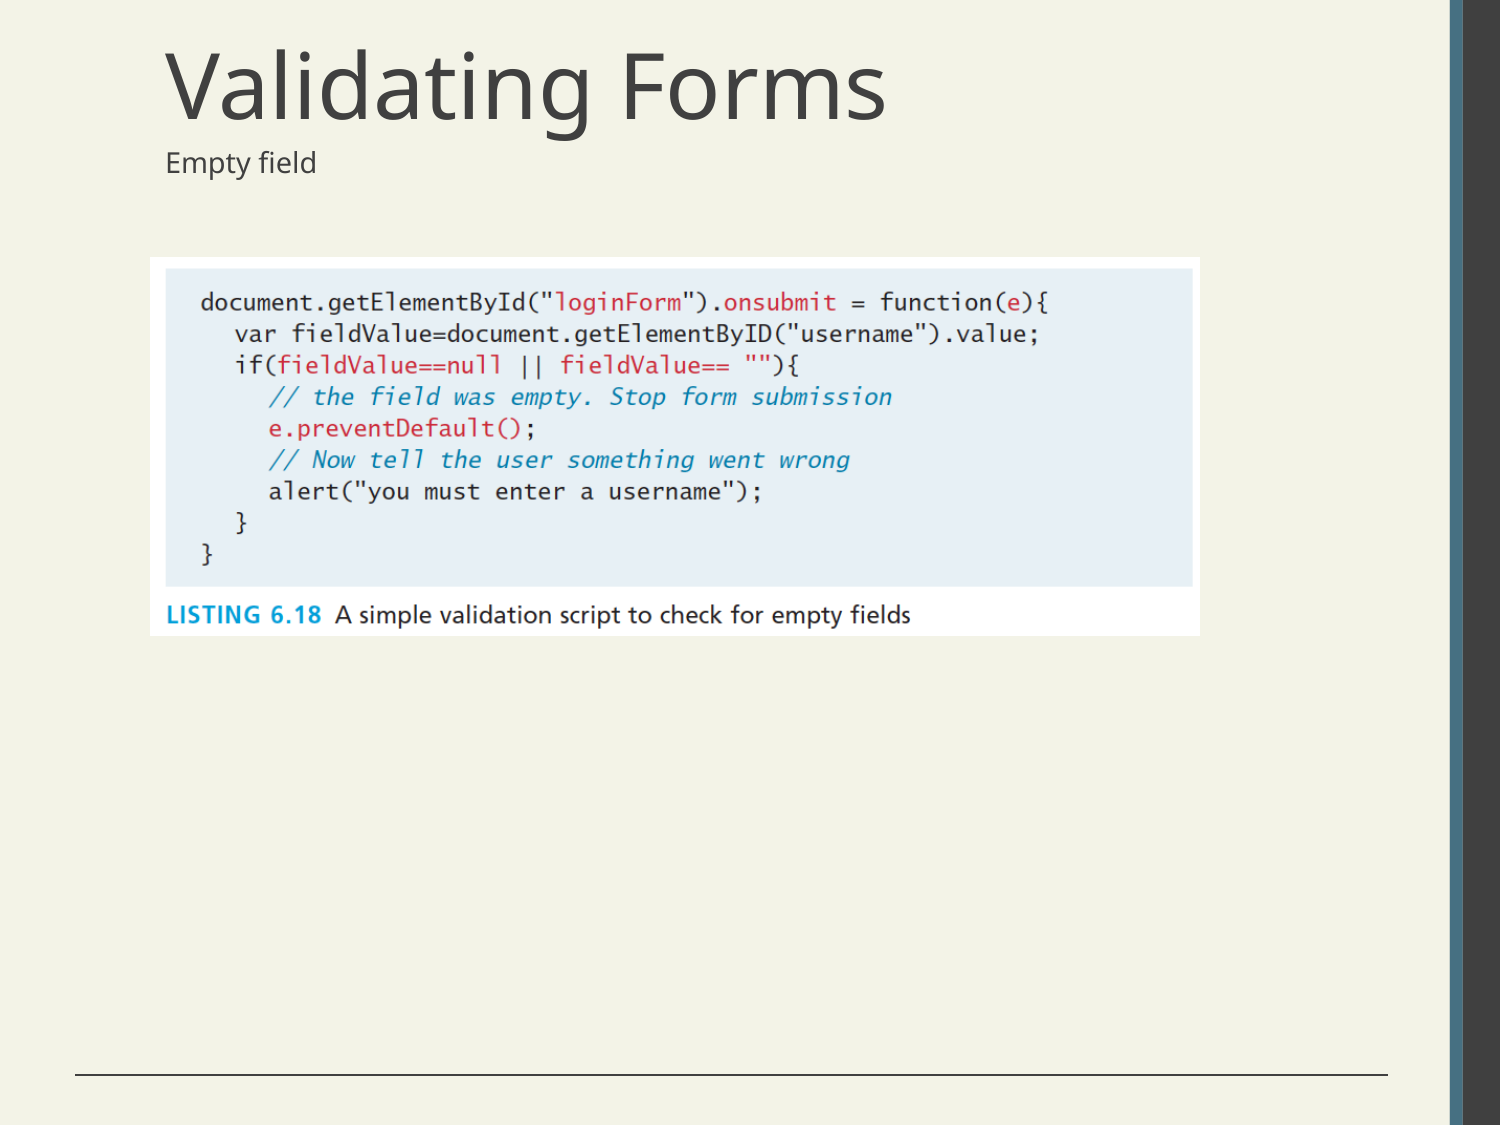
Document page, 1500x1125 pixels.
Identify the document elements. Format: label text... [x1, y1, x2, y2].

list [149, 74, 1201, 818]
title Validating Forms [150, 20, 1425, 188]
